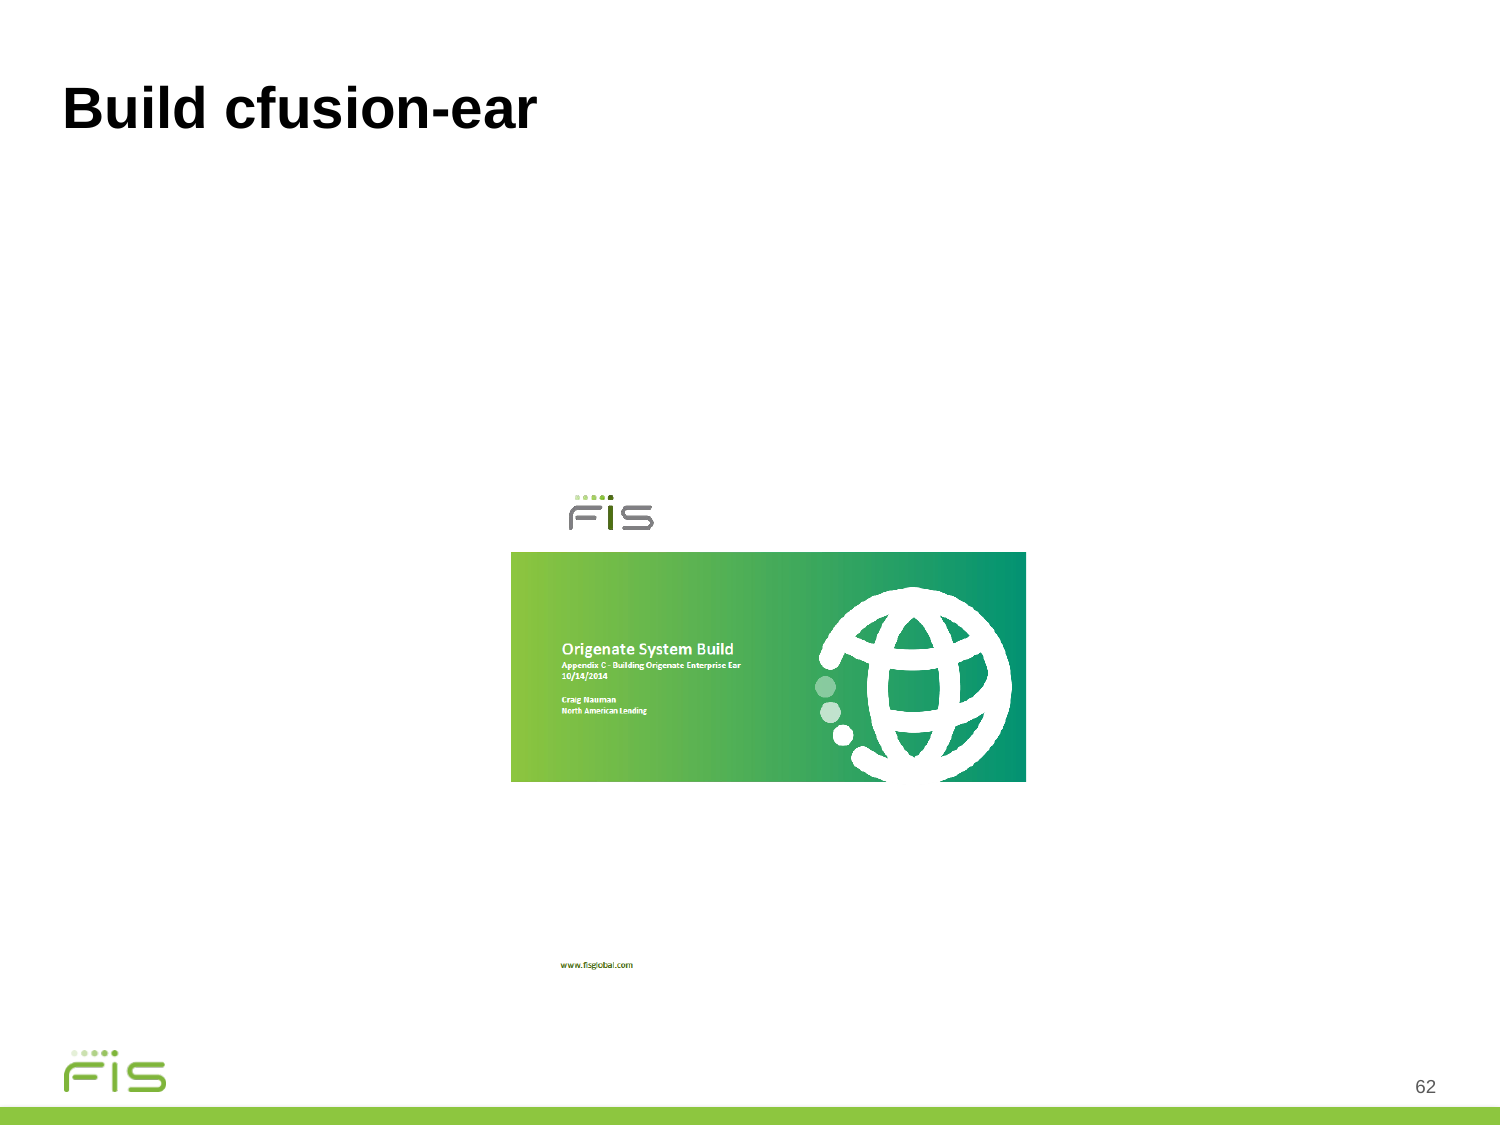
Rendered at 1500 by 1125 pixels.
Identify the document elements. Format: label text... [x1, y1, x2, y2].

slide_number 62 [1359, 1071, 1437, 1101]
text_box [510, 344, 1027, 1012]
picture [64, 1050, 166, 1092]
title Build cfusion-ear [62, 83, 1435, 255]
